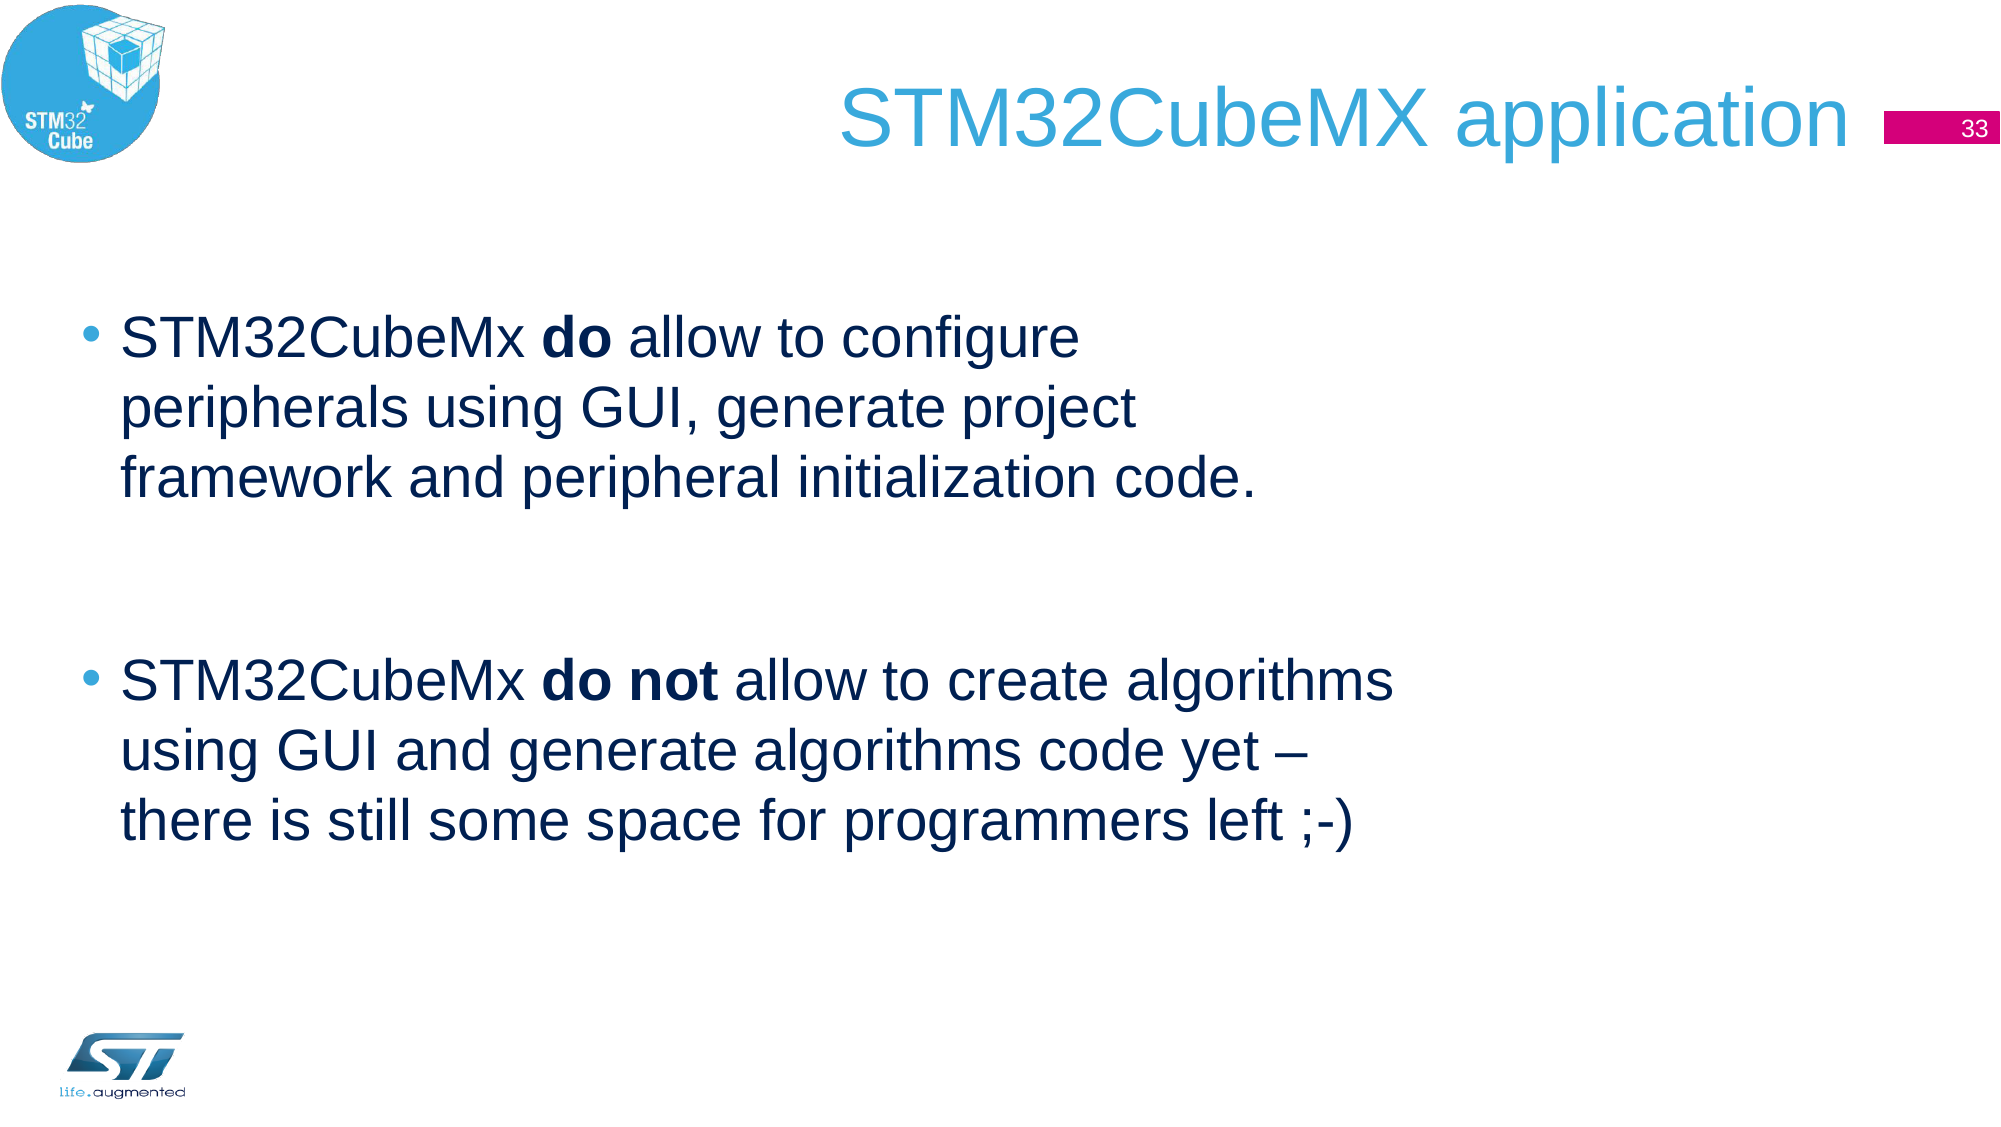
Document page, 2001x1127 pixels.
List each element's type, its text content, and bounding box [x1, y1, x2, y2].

picture [49, 1023, 196, 1105]
title STM32CubeMX application [99, 19, 1867, 207]
text_box 5 [1962, 144, 1986, 151]
list STM32CubeMx do allow to configure peripherals using GUI, generate project framework and peripheral initialization code. STM32CubeMx do not allow to create algorithms using GUI and generate algorithms code yet – there is still some space for programmers left ;-) [59, 298, 1442, 938]
slide_number 33 [1884, 111, 2000, 144]
text_box [0, 0, 166, 166]
